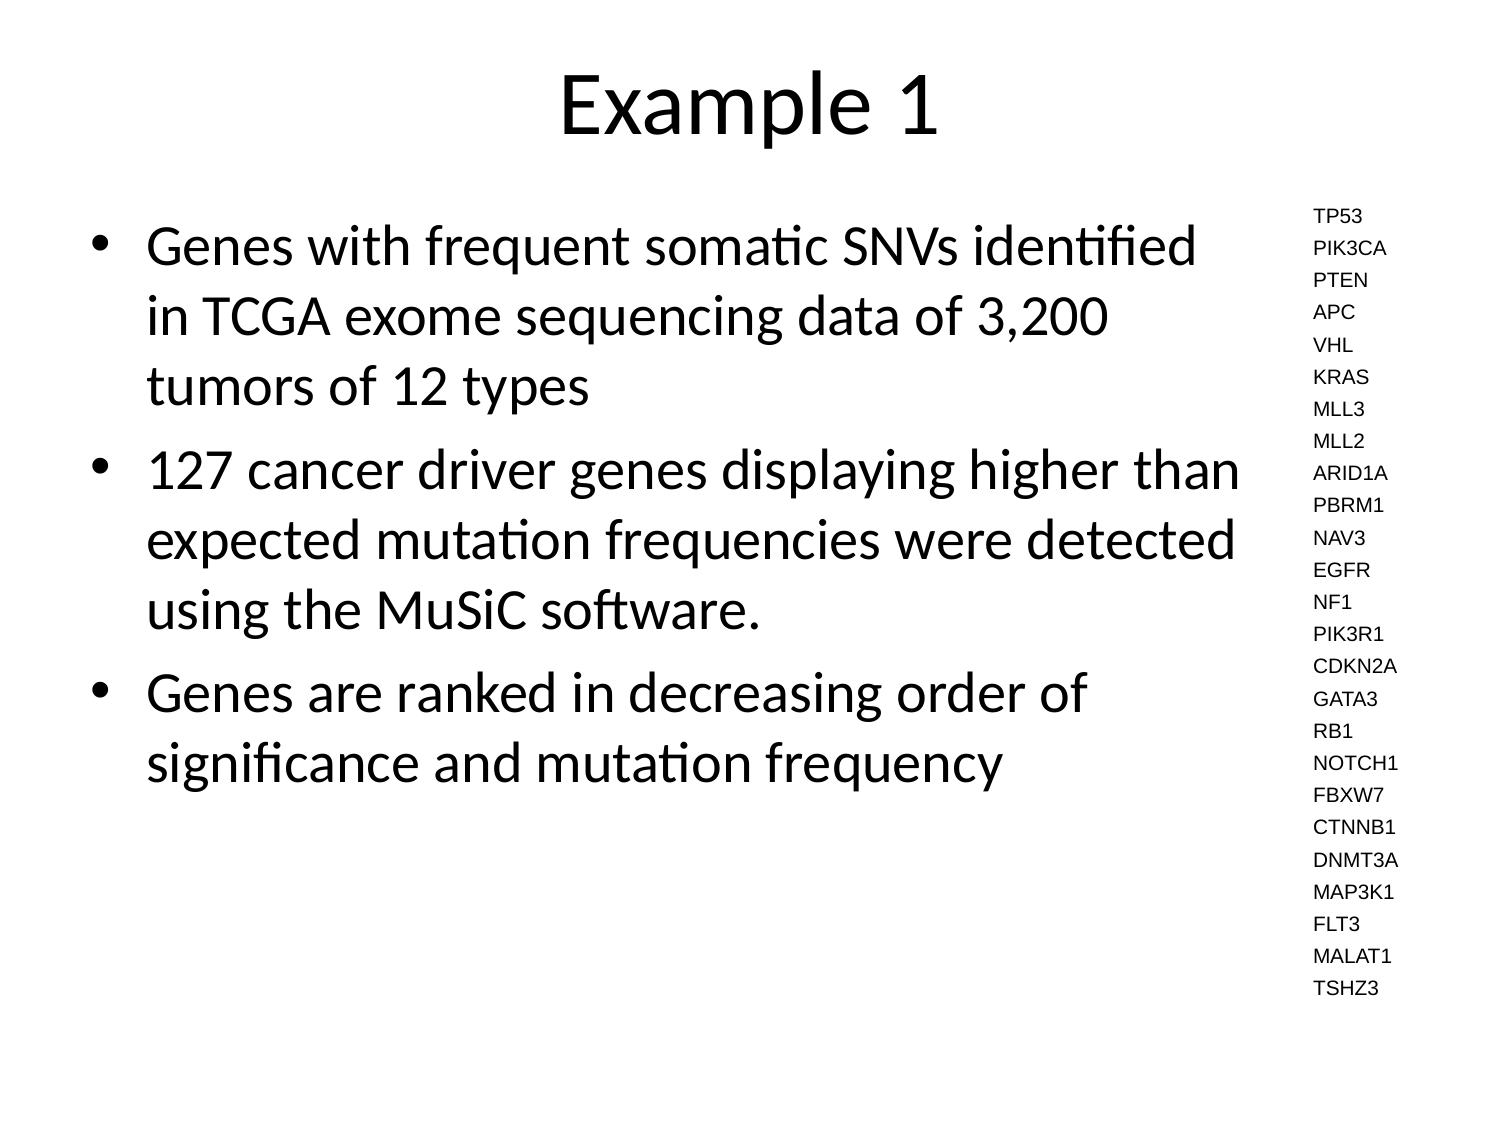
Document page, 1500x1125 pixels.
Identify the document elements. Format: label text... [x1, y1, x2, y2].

text_box Genes with frequent somatic SNVs identified in TCGA exome sequencing data of 3,200 tumors of 12 types 127 cancer driver genes displaying higher than expected mutation frequencies were detected using the MuSiC software. Genes are ranked in decreasing order of significance and mutation frequency [75, 199, 1270, 1005]
table_header TP53 [1305, 200, 1455, 232]
table_cell PIK3R1 [1305, 618, 1455, 651]
table_cell TSHZ3 [1305, 972, 1455, 1005]
table_cell CTNNB1 [1305, 812, 1455, 844]
table_cell VHL [1305, 329, 1455, 361]
table_cell MAP3K1 [1305, 876, 1455, 908]
table_cell RB1 [1305, 715, 1455, 747]
table_cell FLT3 [1305, 908, 1455, 940]
table_cell GATA3 [1305, 683, 1455, 715]
title Example 1 [75, 45, 1425, 150]
table_cell PBRM1 [1305, 490, 1455, 522]
table_cell EGFR [1305, 554, 1455, 586]
table_cell FBXW7 [1305, 779, 1455, 812]
table_cell NF1 [1305, 586, 1455, 618]
table_cell MLL3 [1305, 393, 1455, 425]
table_cell KRAS [1305, 361, 1455, 393]
table_cell MALAT1 [1305, 940, 1455, 972]
table_cell MLL2 [1305, 425, 1455, 458]
table_cell APC [1305, 297, 1455, 329]
table_cell PIK3CA [1305, 232, 1455, 264]
table_cell NOTCH1 [1305, 747, 1455, 779]
table_cell ARID1A [1305, 458, 1455, 490]
table_cell DNMT3A [1305, 844, 1455, 876]
table_cell PTEN [1305, 264, 1455, 297]
table_cell NAV3 [1305, 522, 1455, 554]
table_cell CDKN2A [1305, 651, 1455, 683]
